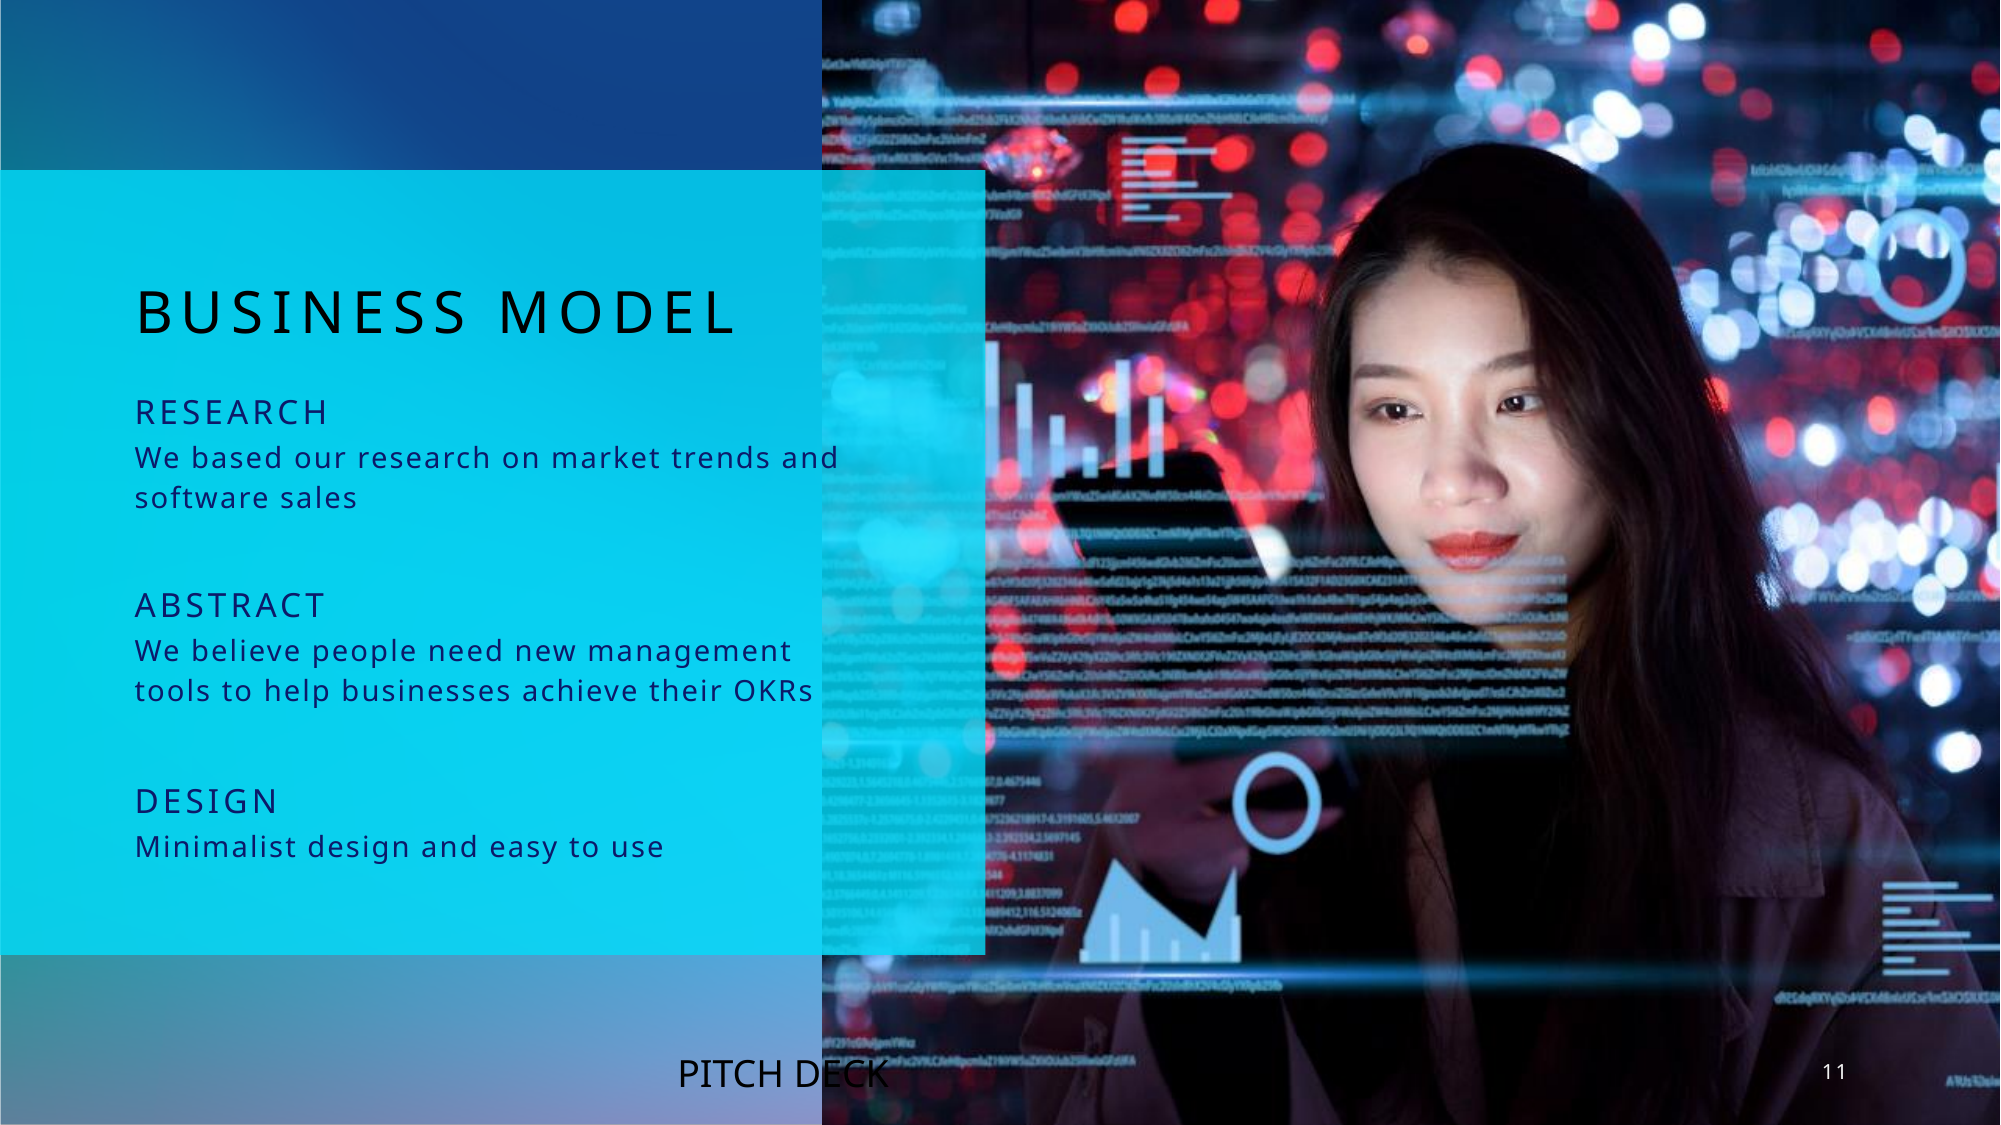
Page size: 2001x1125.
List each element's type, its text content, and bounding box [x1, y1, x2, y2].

picture [0, 0, 2000, 1125]
list Design​ [119, 777, 822, 816]
list Abstract​ [119, 581, 822, 620]
list We believe people need new management tools to help businesses achieve their OKRs​ [119, 620, 822, 752]
list Research​ [119, 388, 822, 427]
list Minimalist design and easy to use ​ [119, 816, 822, 906]
list We based our research on market trends and software sales ​ [119, 427, 822, 559]
title Business Model [0, 170, 822, 955]
footer PITCH DECK [662, 1042, 822, 1103]
